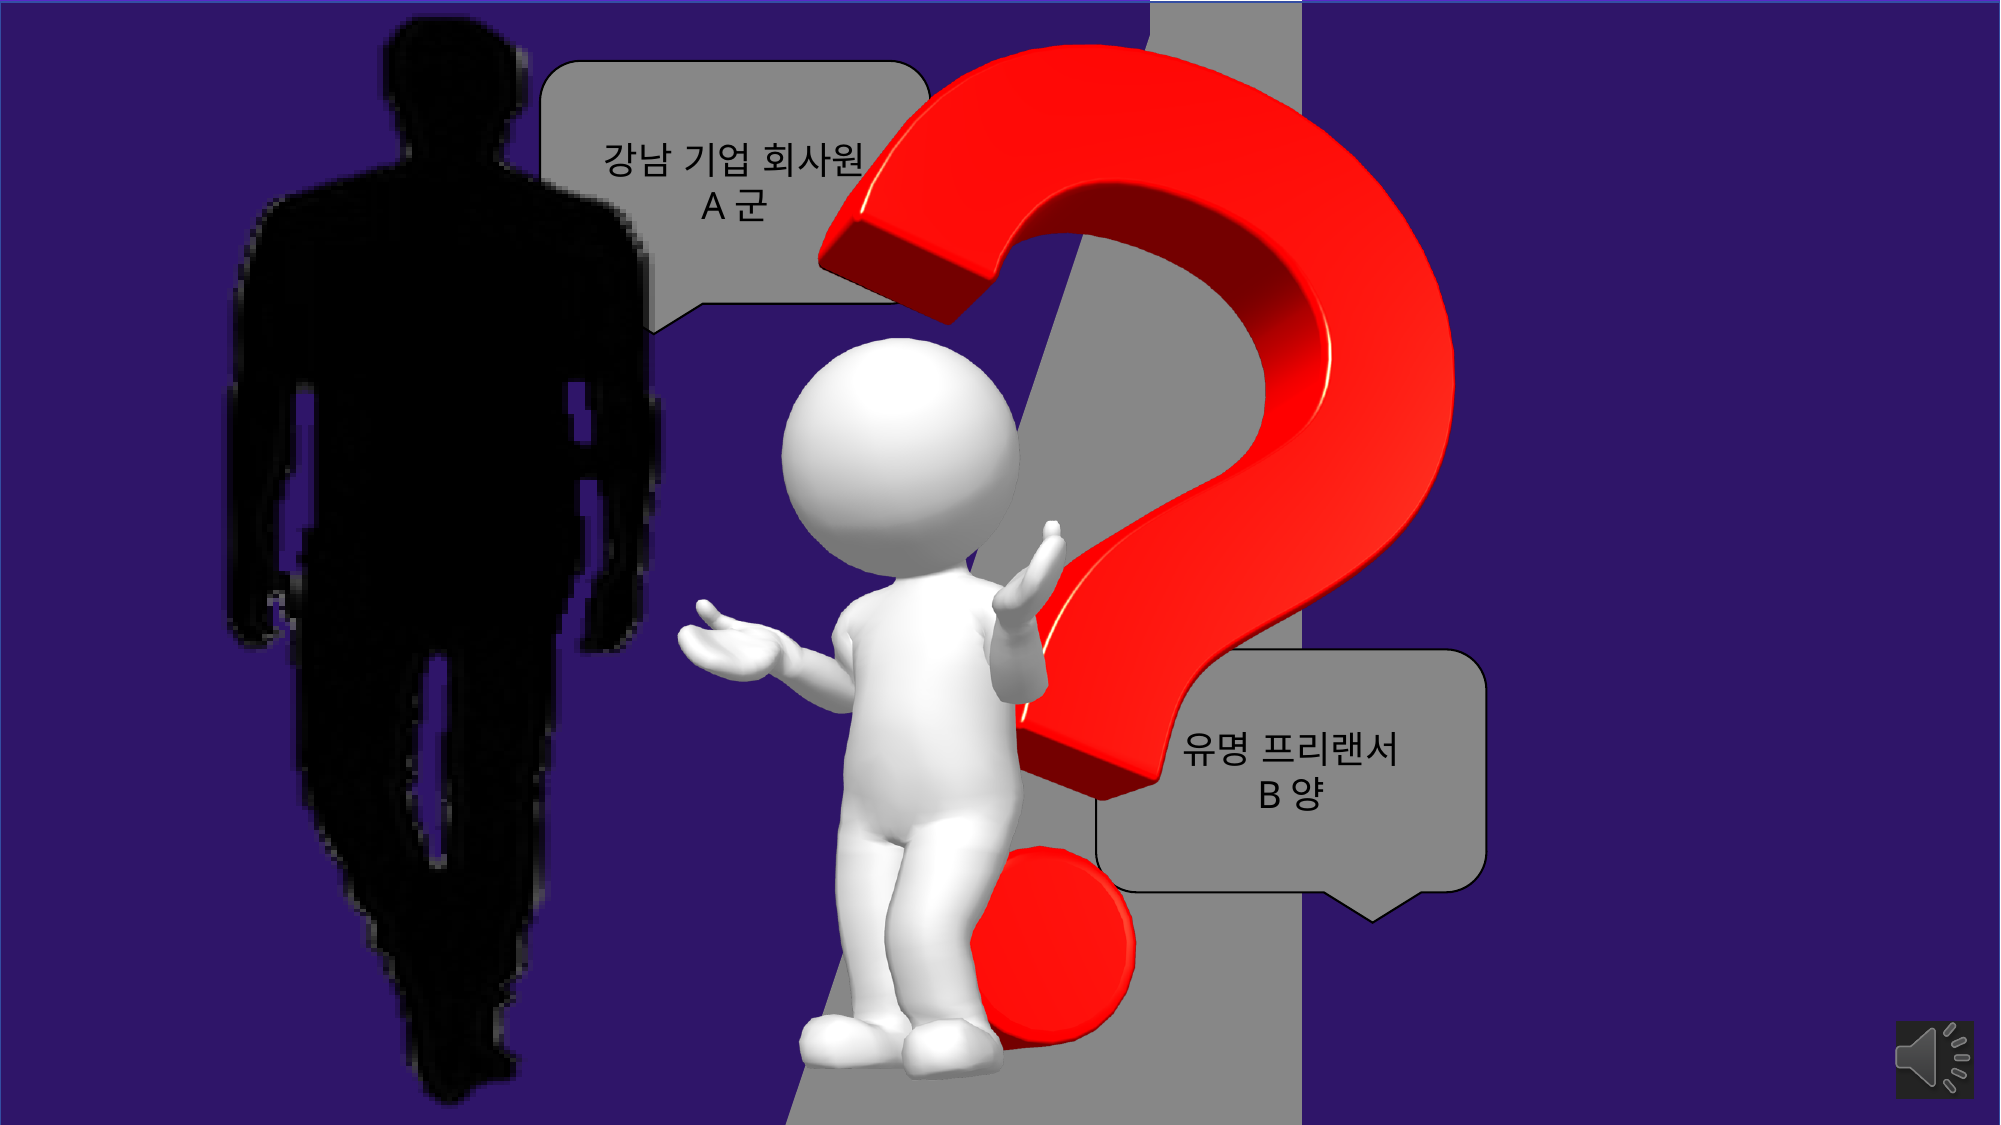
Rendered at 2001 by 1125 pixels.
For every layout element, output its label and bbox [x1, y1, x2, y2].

picture [0, 0, 2000, 1125]
text_box [904, 1, 1158, 6]
